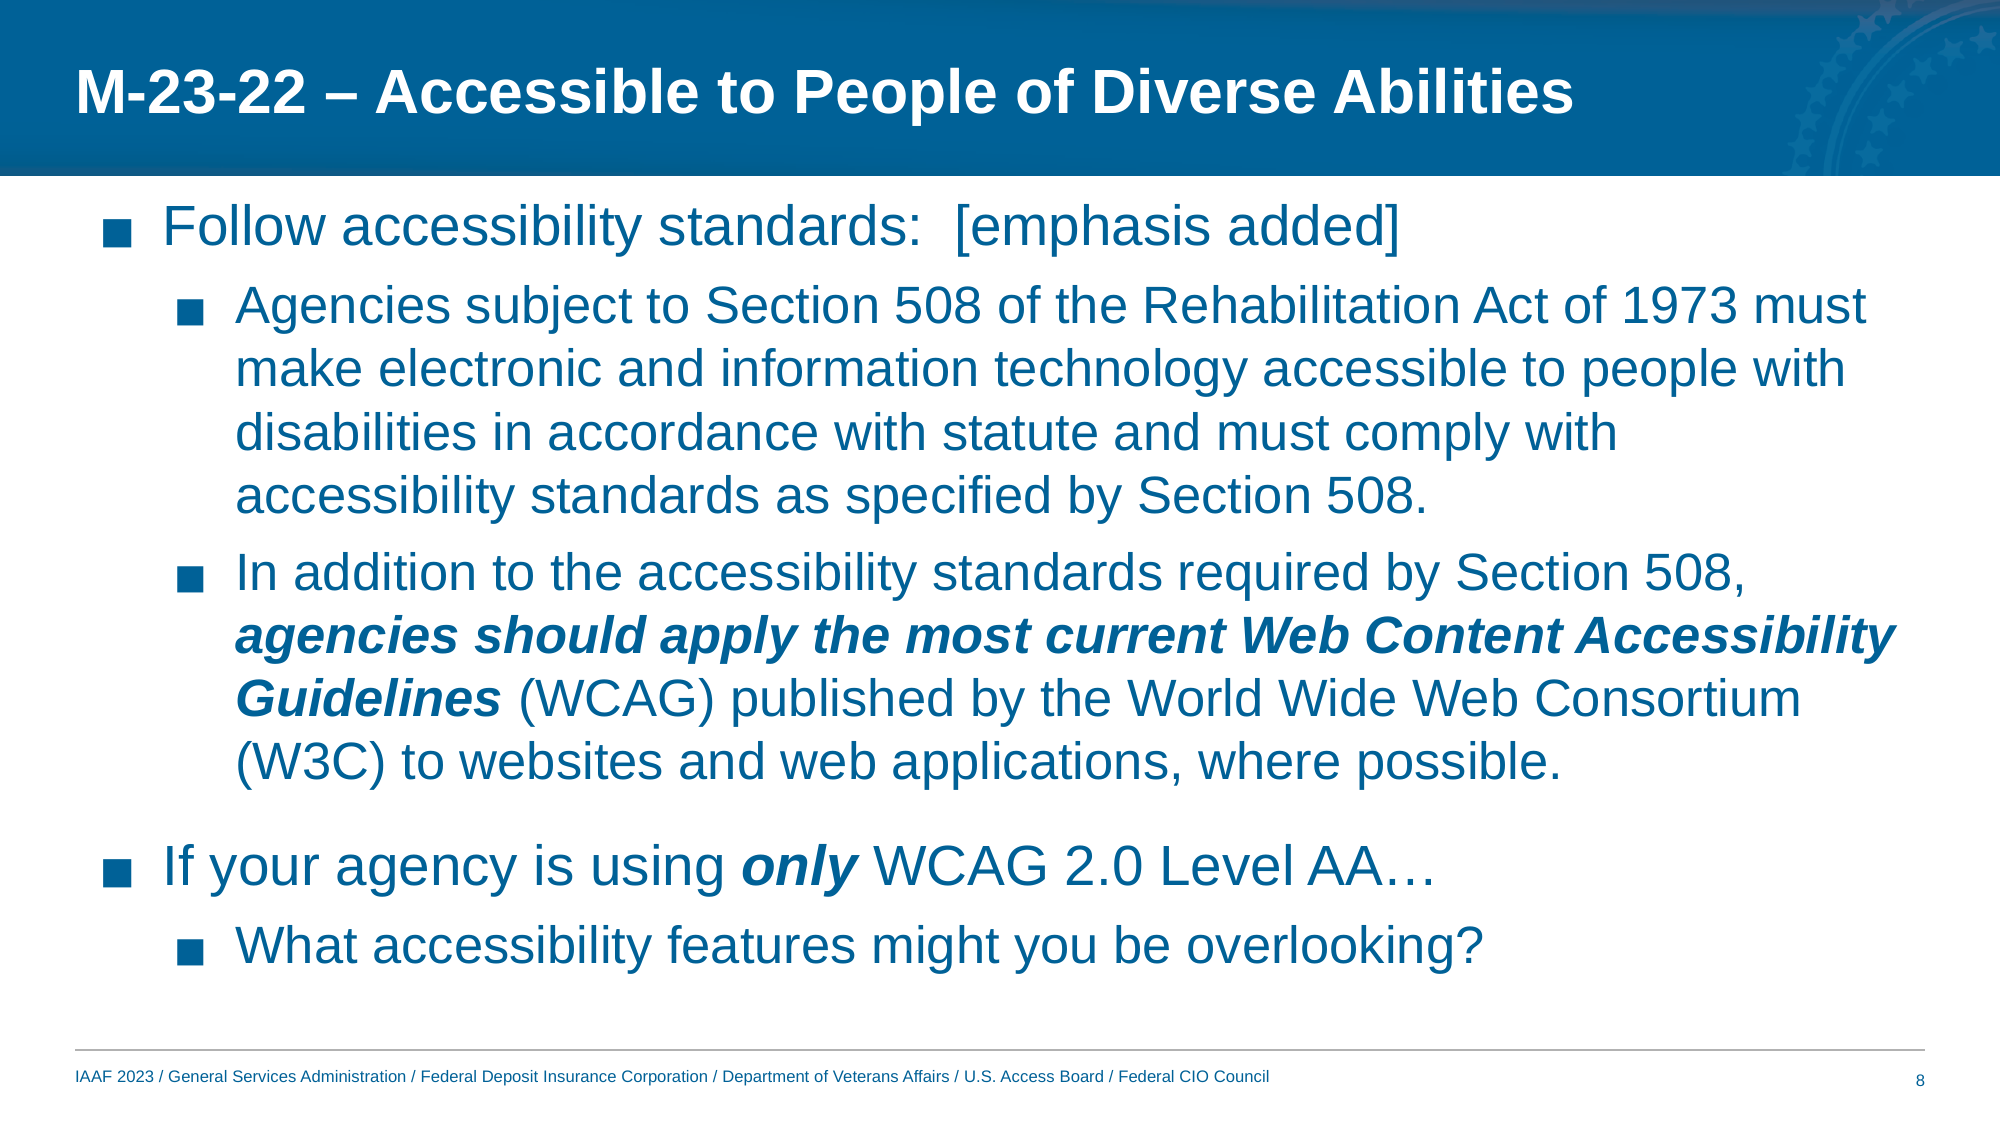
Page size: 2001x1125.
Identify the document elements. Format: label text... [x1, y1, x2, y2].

list Follow accessibility standards: [emphasis added] Agencies subject to Section 508 of the Rehabilitation Act of 1973 must make electronic and information technology accessible to people with disabilities in accordance with statute and must comply with accessibility standards as specified by Section 508. In addition to the accessibility standards required by Section 508, agencies should apply the most current Web Content Accessibility Guidelines (WCAG) published by the World Wide Web Consortium (W3C) to websites and web applications, where possible. If your agency is using only WCAG 2.0 Level AA… What accessibility features might you be overlooking? [75, 181, 1925, 1032]
title M-23-22 – Accessible to People of Diverse Abilities [75, 52, 1800, 128]
slide_number 8 [1880, 1065, 1925, 1095]
picture [0, 0, 2000, 176]
picture [0, 168, 666, 176]
